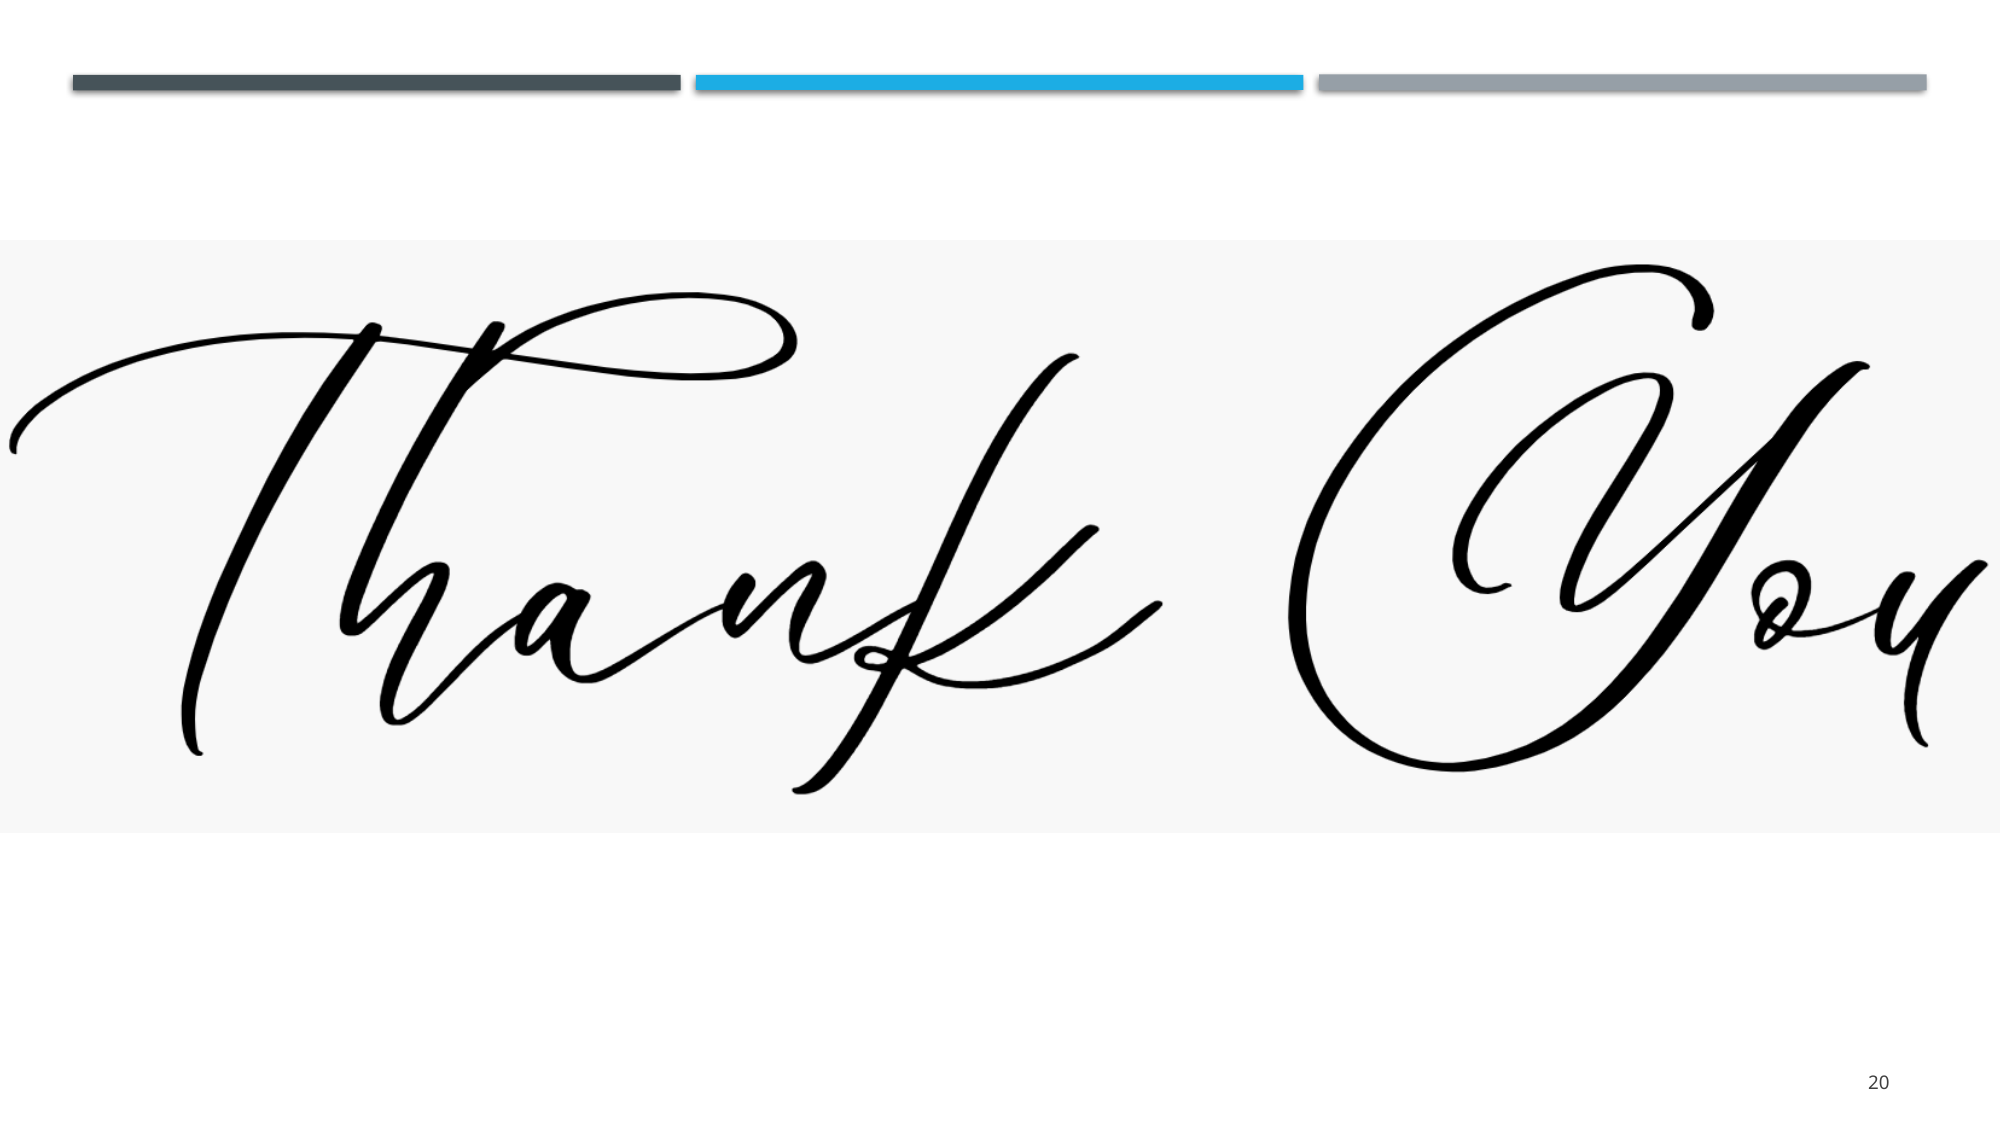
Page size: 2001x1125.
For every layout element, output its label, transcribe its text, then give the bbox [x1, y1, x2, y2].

picture [0, 239, 2000, 834]
slide_number 20 [1732, 1053, 1905, 1114]
